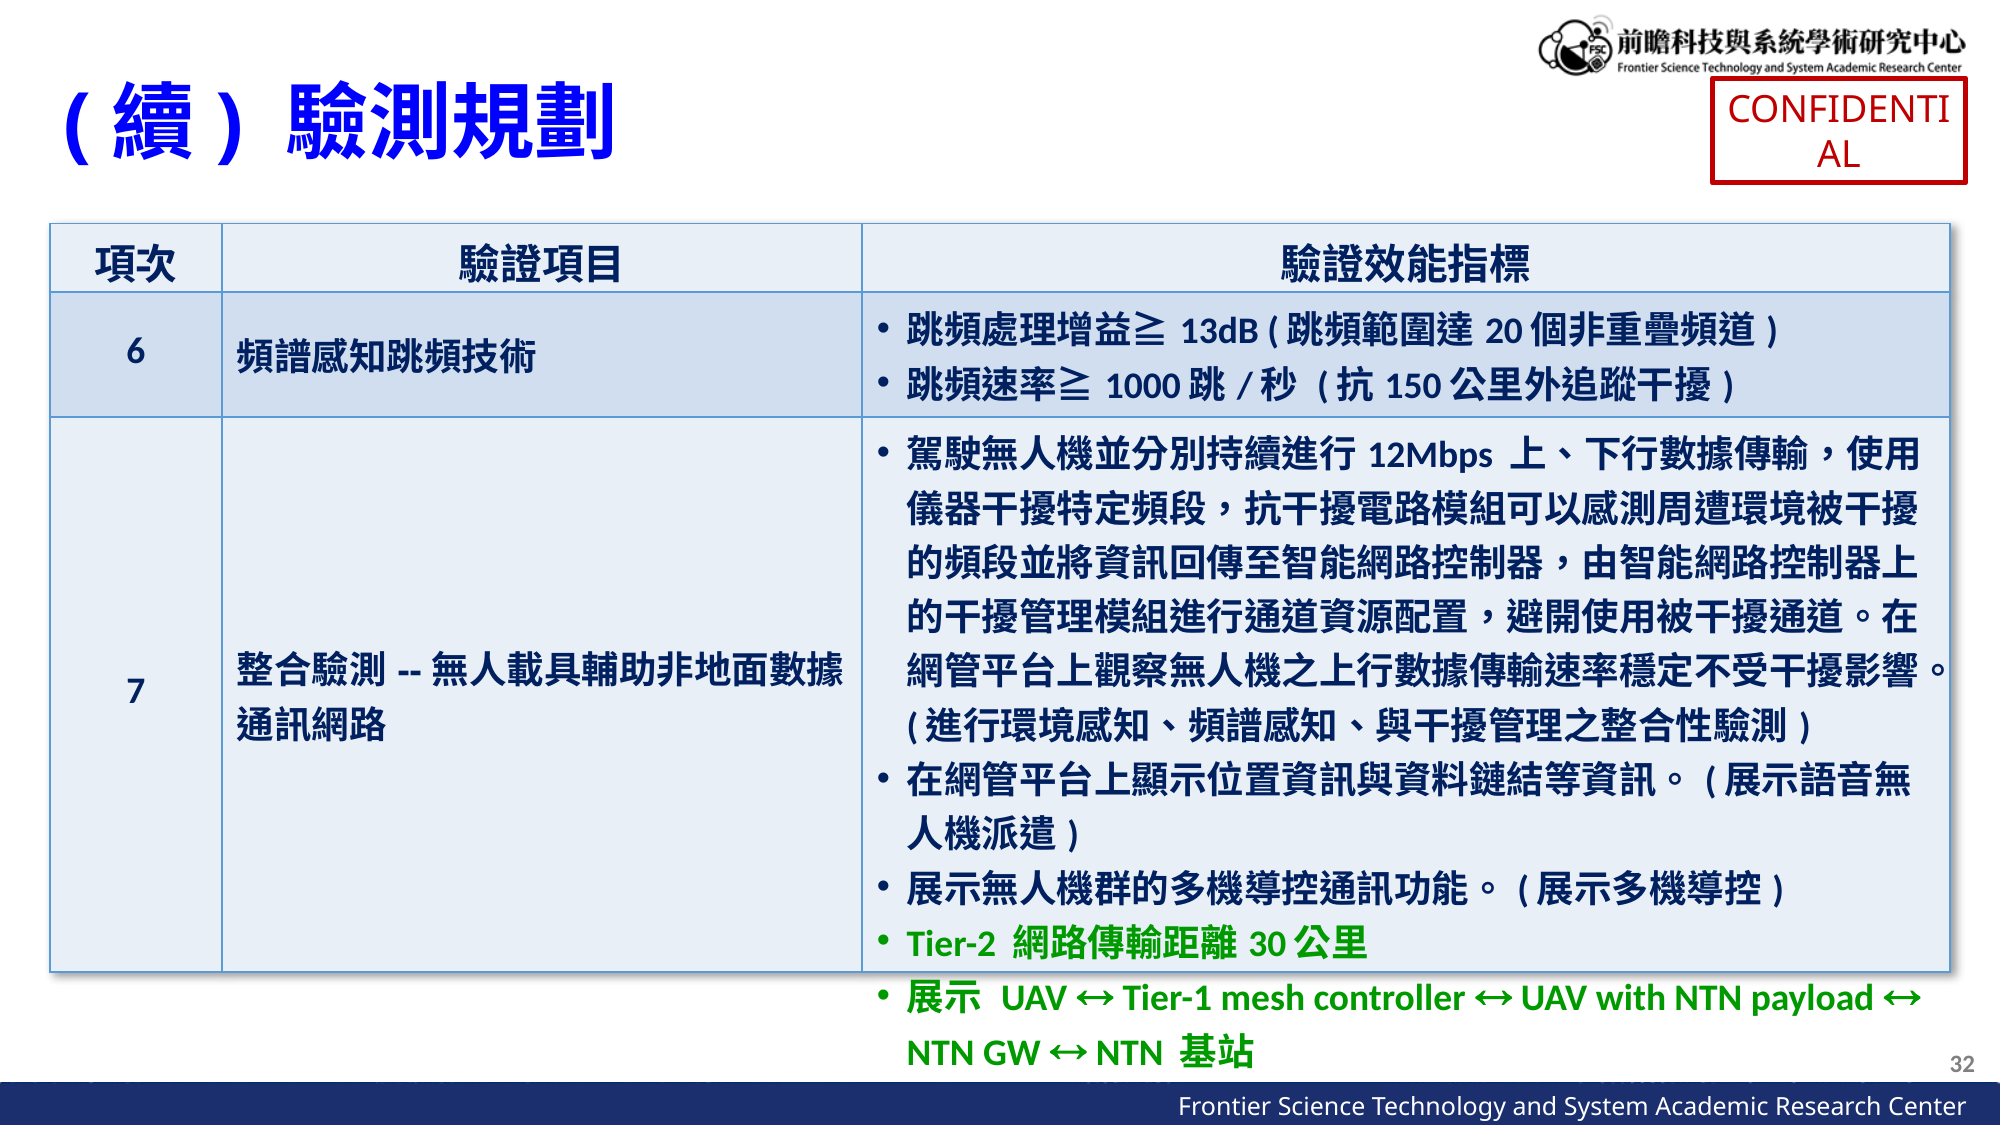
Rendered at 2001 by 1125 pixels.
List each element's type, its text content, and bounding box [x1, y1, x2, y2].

picture [1529, 0, 1980, 89]
text_box (續) 驗測規劃 [48, 61, 1428, 177]
text_box CONFIDENTIAL [1712, 78, 1966, 183]
table_header 驗證效能指標 [863, 224, 1949, 291]
table_cell 跳頻處理增益≧13dB (跳頻範圍達20個非重疊頻道) 跳頻速率≧1000跳/秒 (抗150公里外追蹤干擾) [863, 293, 1949, 416]
table_cell 駕駛無人機並分別持續進行12Mbps 上、下行數據傳輸，使用儀器干擾特定頻段，抗干擾電路模組可以感測周遭環境被干擾的頻段並將資訊回傳至智能網路控制器，由智能網路控制器上的干擾管理模組進行通道資源配置，避開使用被干擾通道。在網管平台上觀察無人機之上行數據傳輸速率穩定不受干擾影響。(進行環境感知、頻譜感知、與干擾管理之整合性驗測) 在網管平台上顯示位置資訊與資料鏈結等資訊。(展示語音無人機派遣) 展示無人機群的多機導控通訊功能。(展示多機導控) Tier-2 網路傳輸距離30公里 展示 UAV  Tier-1 mesh controller  UAV with NTN payload  NTN GW  NTN 基站 [863, 418, 1949, 971]
table_cell 6 [51, 293, 221, 416]
table_header 驗證項目 [223, 224, 861, 291]
table_header 項次 [51, 224, 221, 291]
table_cell 7 [51, 418, 221, 971]
table_cell 整合驗測--無人載具輔助非地面數據通訊網路 [223, 418, 861, 971]
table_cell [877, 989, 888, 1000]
table_cell 頻譜感知跳頻技術 [223, 293, 861, 416]
